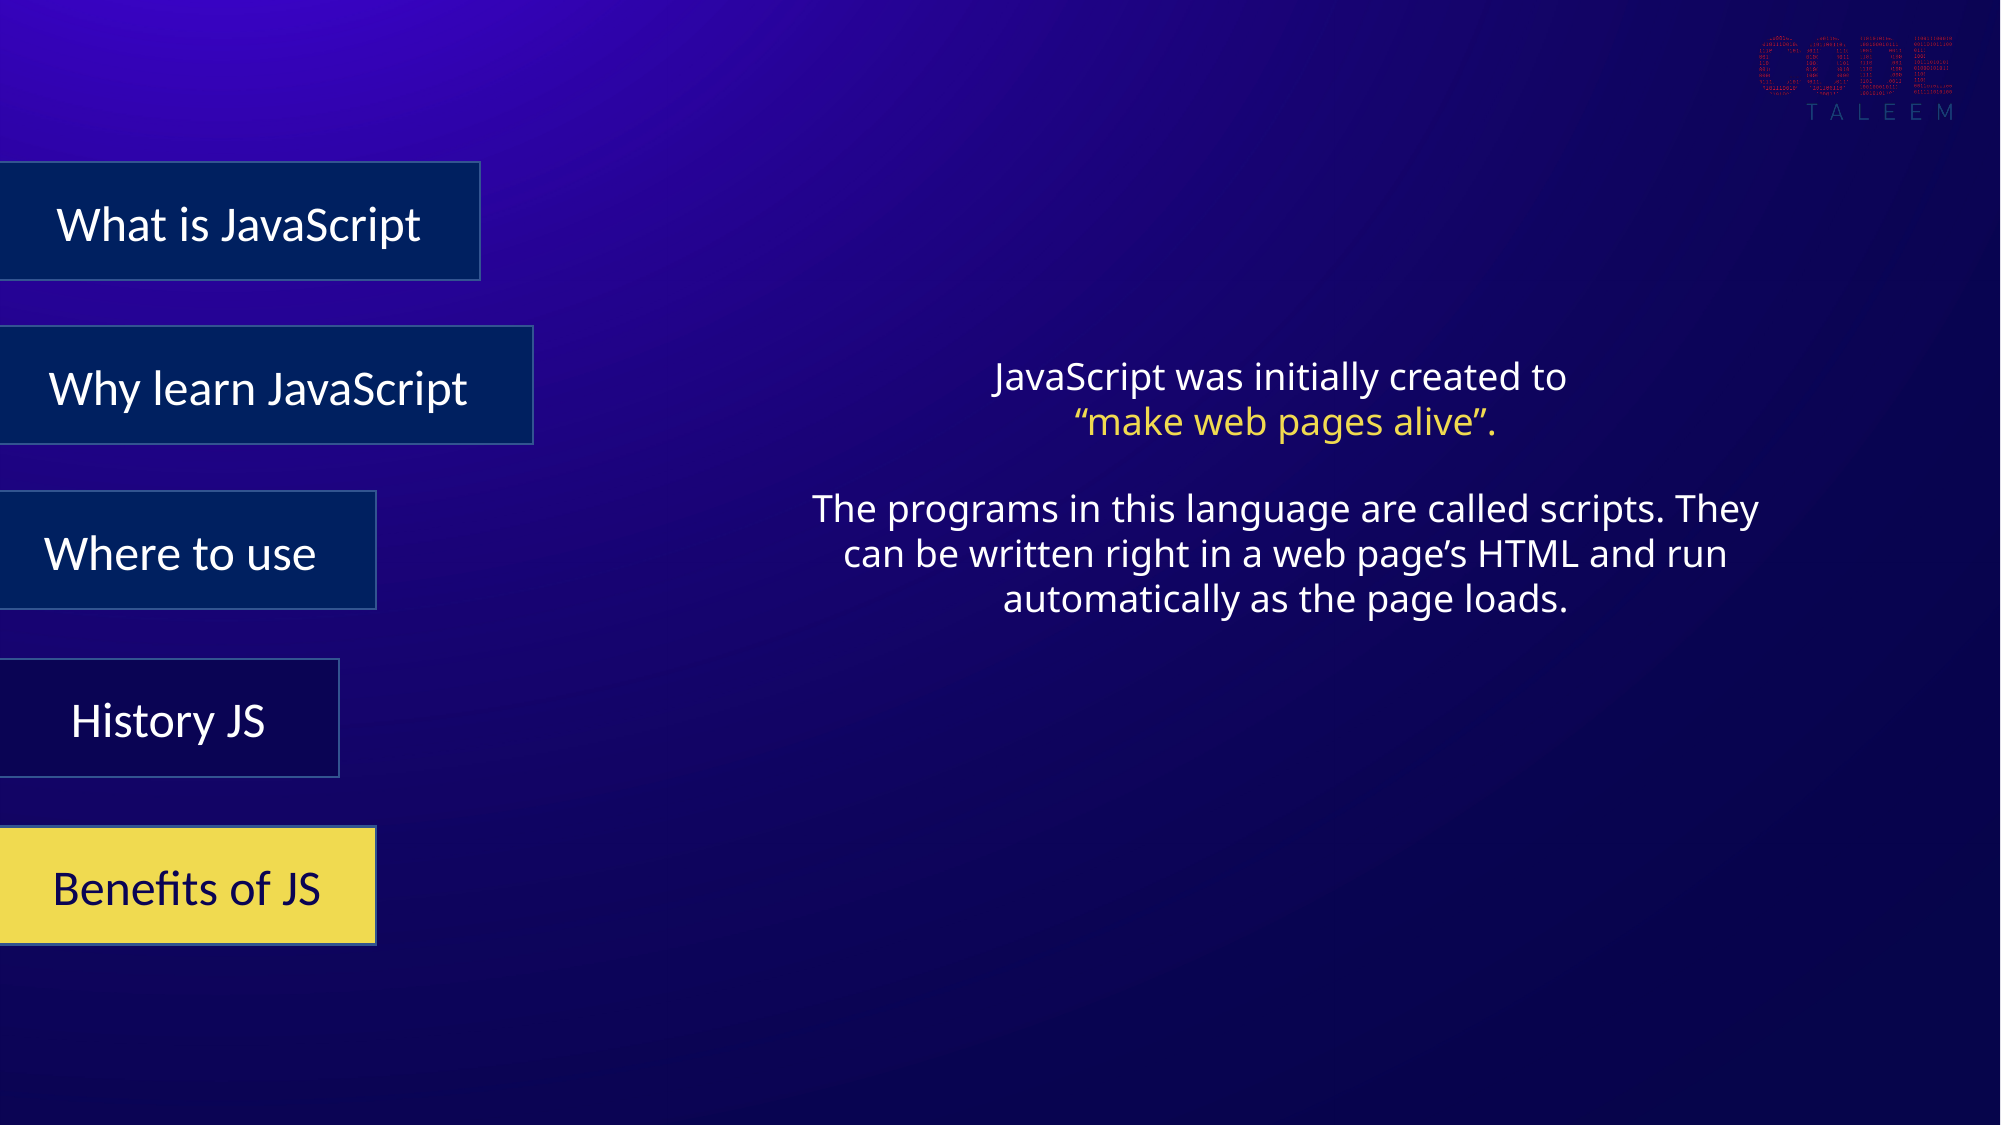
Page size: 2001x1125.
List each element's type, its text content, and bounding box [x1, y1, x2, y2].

text_box JavaScript was initially created to “make web pages alive”. The programs in this language are called scripts. They can be written right in a web page’s HTML and run automatically as the page loads. [768, 345, 1804, 628]
text_box Benefits of JS [0, 825, 377, 946]
text_box What is JavaScript [0, 161, 481, 281]
picture [0, 0, 2001, 1125]
text_box History JS [0, 658, 340, 778]
text_box Why learn JavaScript [0, 325, 534, 445]
text_box Where to use [0, 490, 377, 610]
